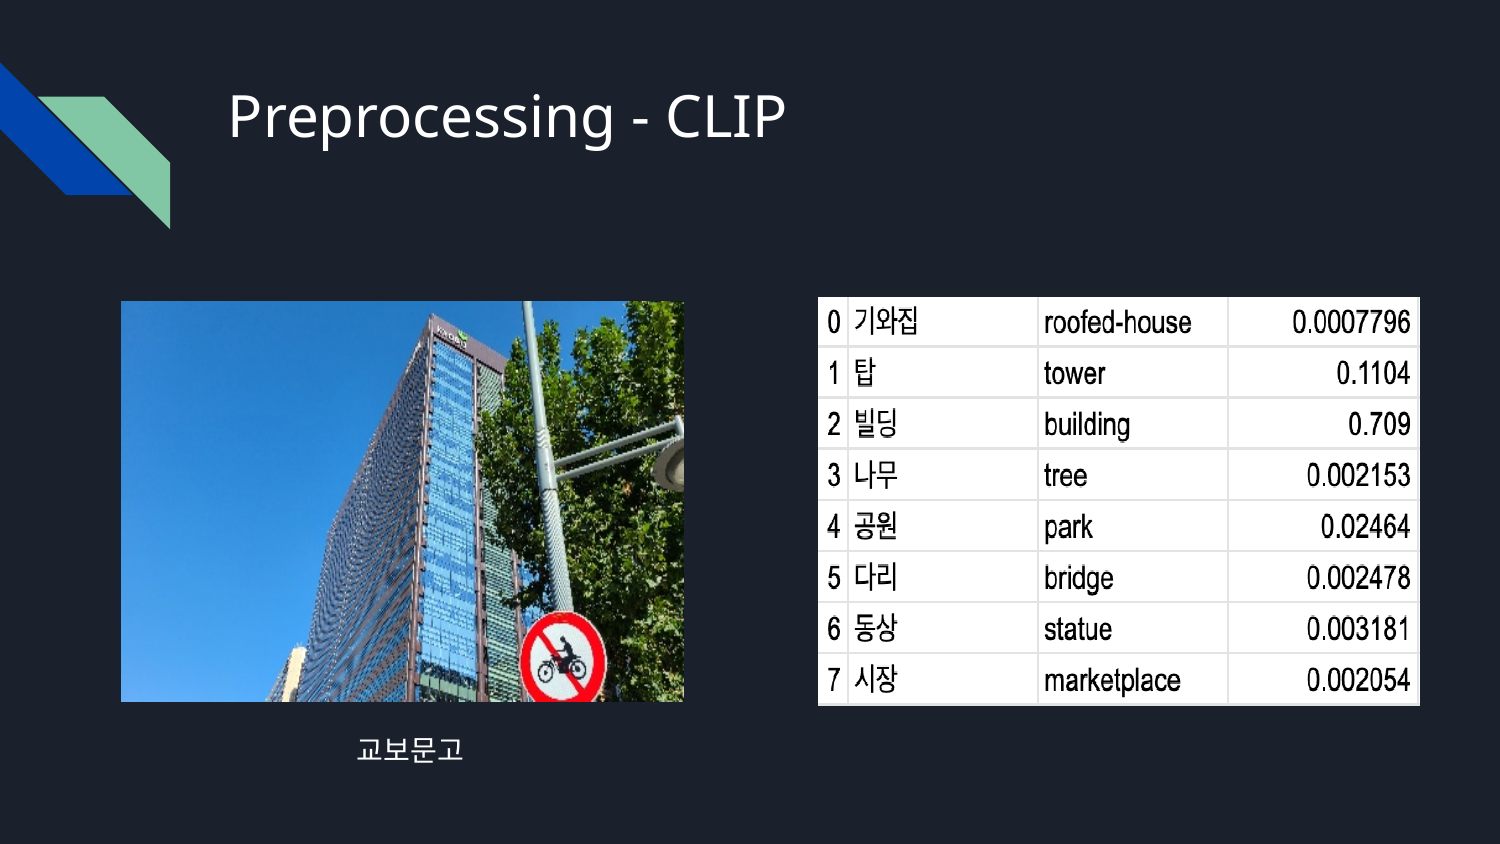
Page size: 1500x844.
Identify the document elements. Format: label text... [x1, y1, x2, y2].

picture [818, 297, 1420, 706]
picture [121, 301, 684, 702]
title Preprocessing - CLIP [212, 64, 1368, 215]
text_box 교보문고 [298, 717, 522, 783]
